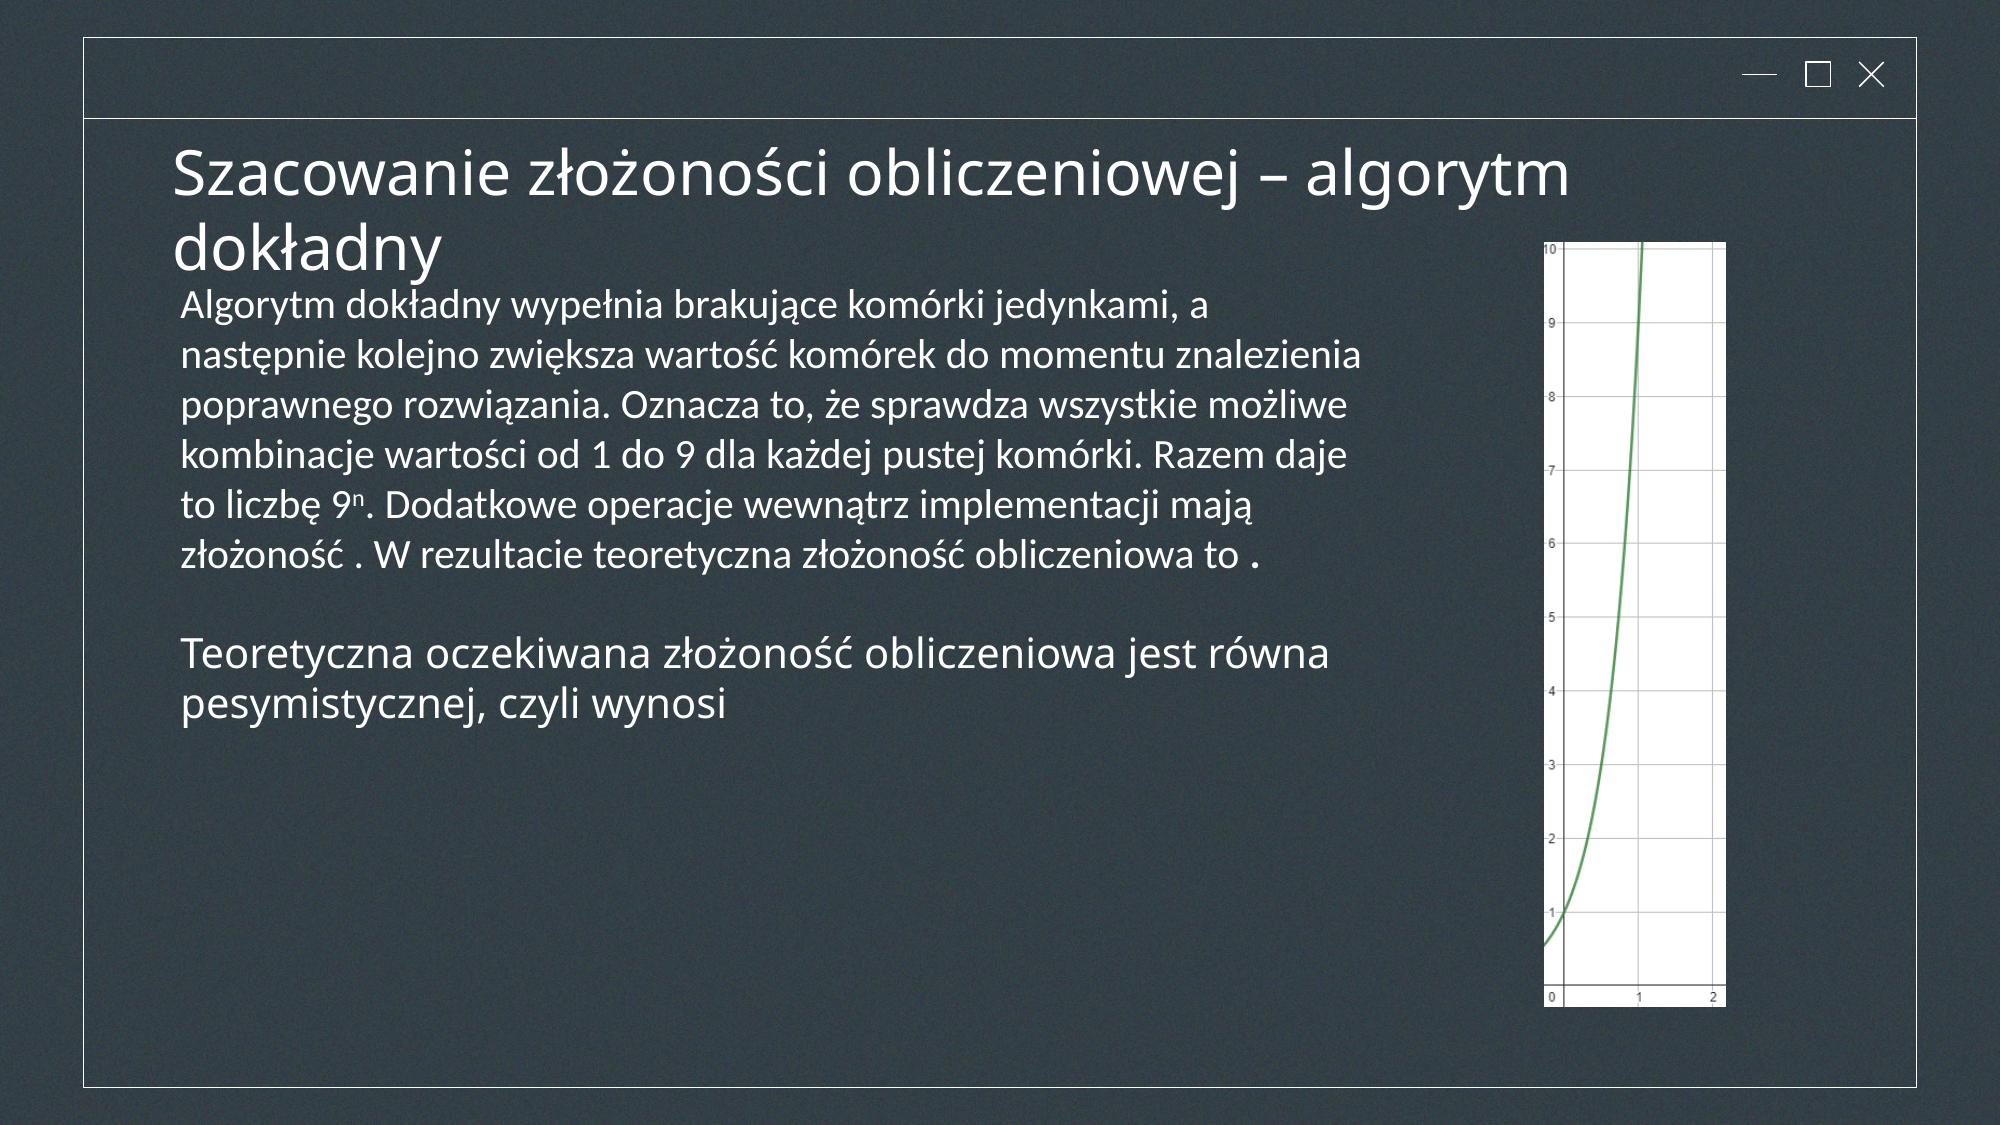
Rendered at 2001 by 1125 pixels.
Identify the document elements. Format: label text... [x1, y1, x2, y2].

title Szacowanie złożoności obliczeniowej – algorytm dokładny [157, 117, 1843, 243]
picture [0, 0, 2000, 1125]
